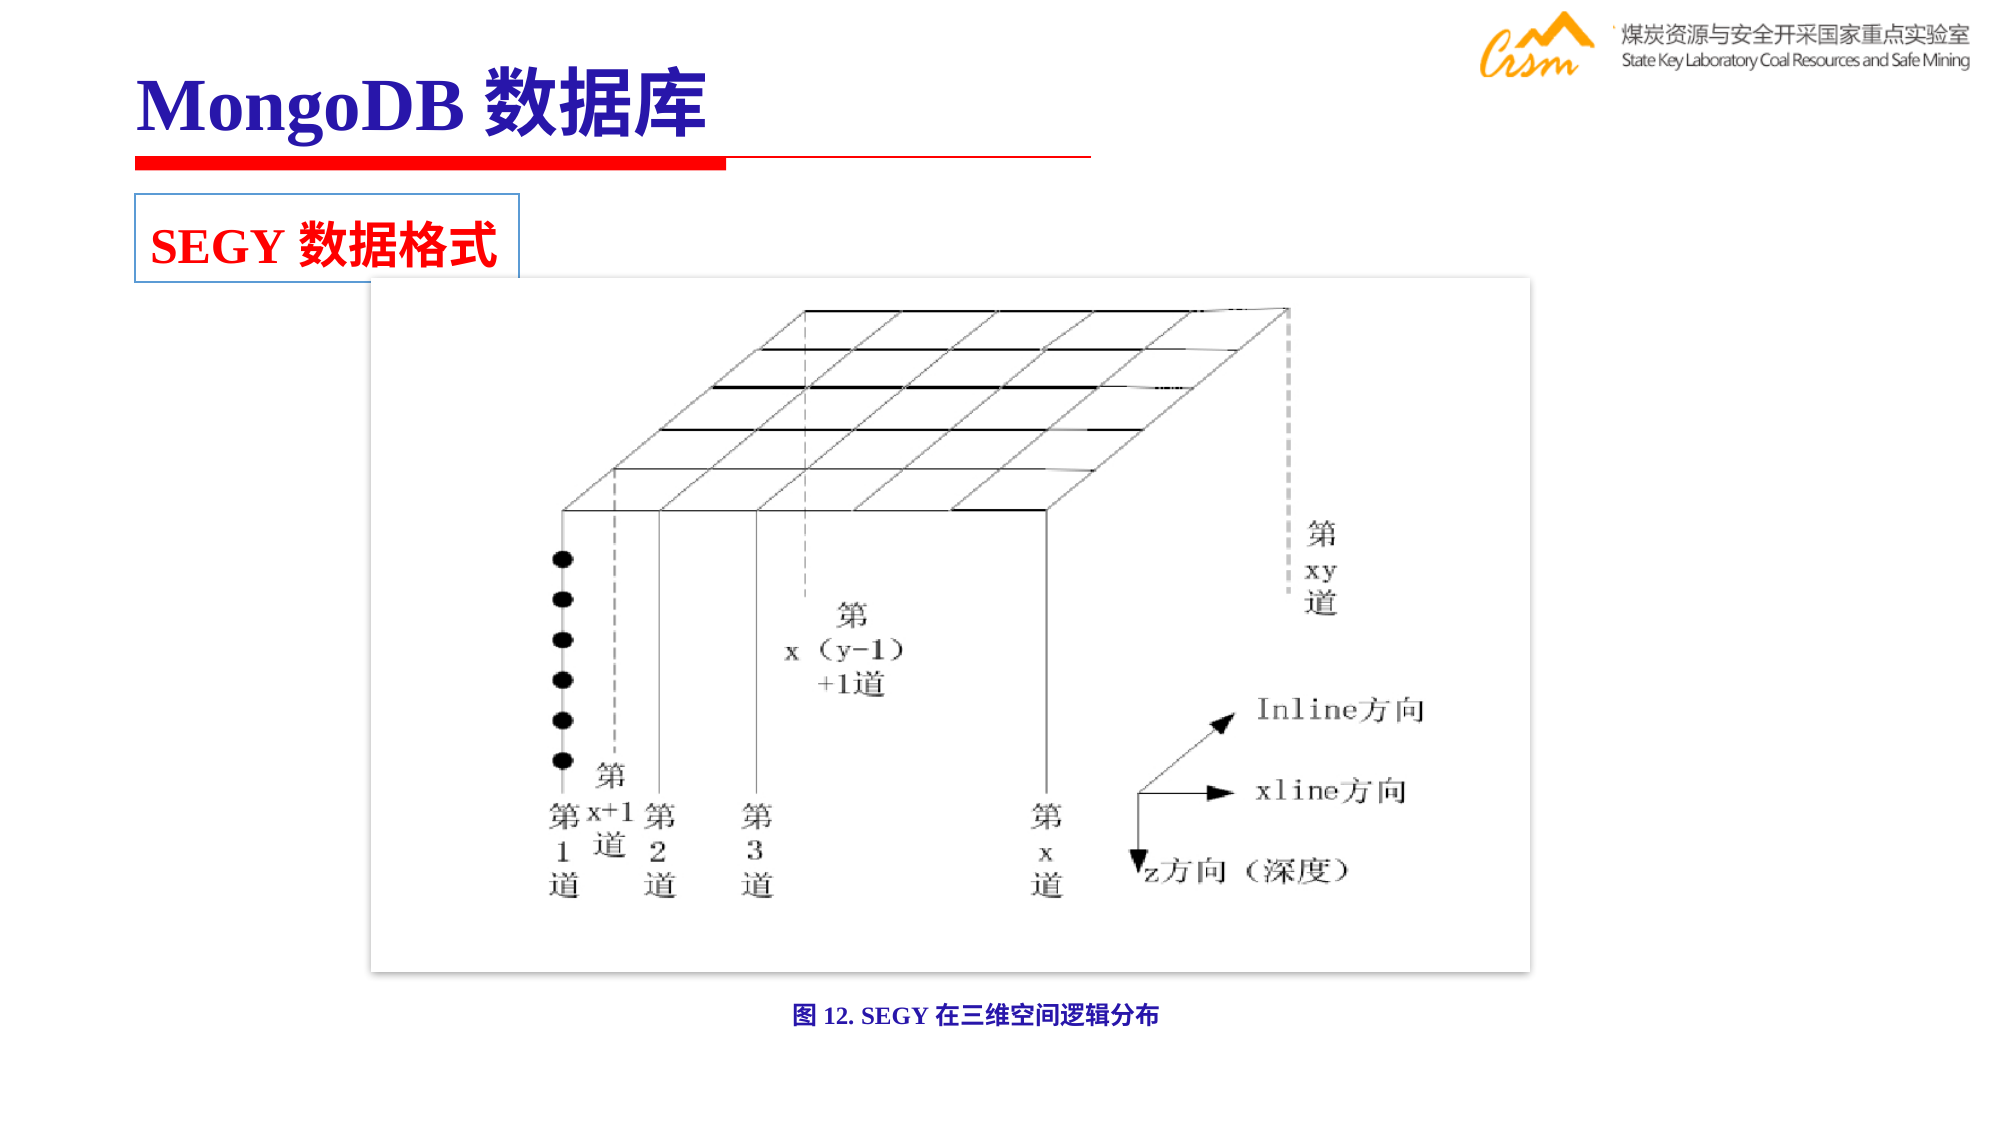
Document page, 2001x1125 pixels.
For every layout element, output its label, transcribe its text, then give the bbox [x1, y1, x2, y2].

text_box MongoDB数据库 [121, 48, 1135, 145]
text_box 图12. SEGY在三维空间逻辑分布 [777, 991, 1175, 1037]
list SEGY数据格式 [134, 193, 520, 283]
picture [1444, 9, 2000, 82]
picture [385, 292, 1516, 958]
text_box [135, 156, 1092, 171]
